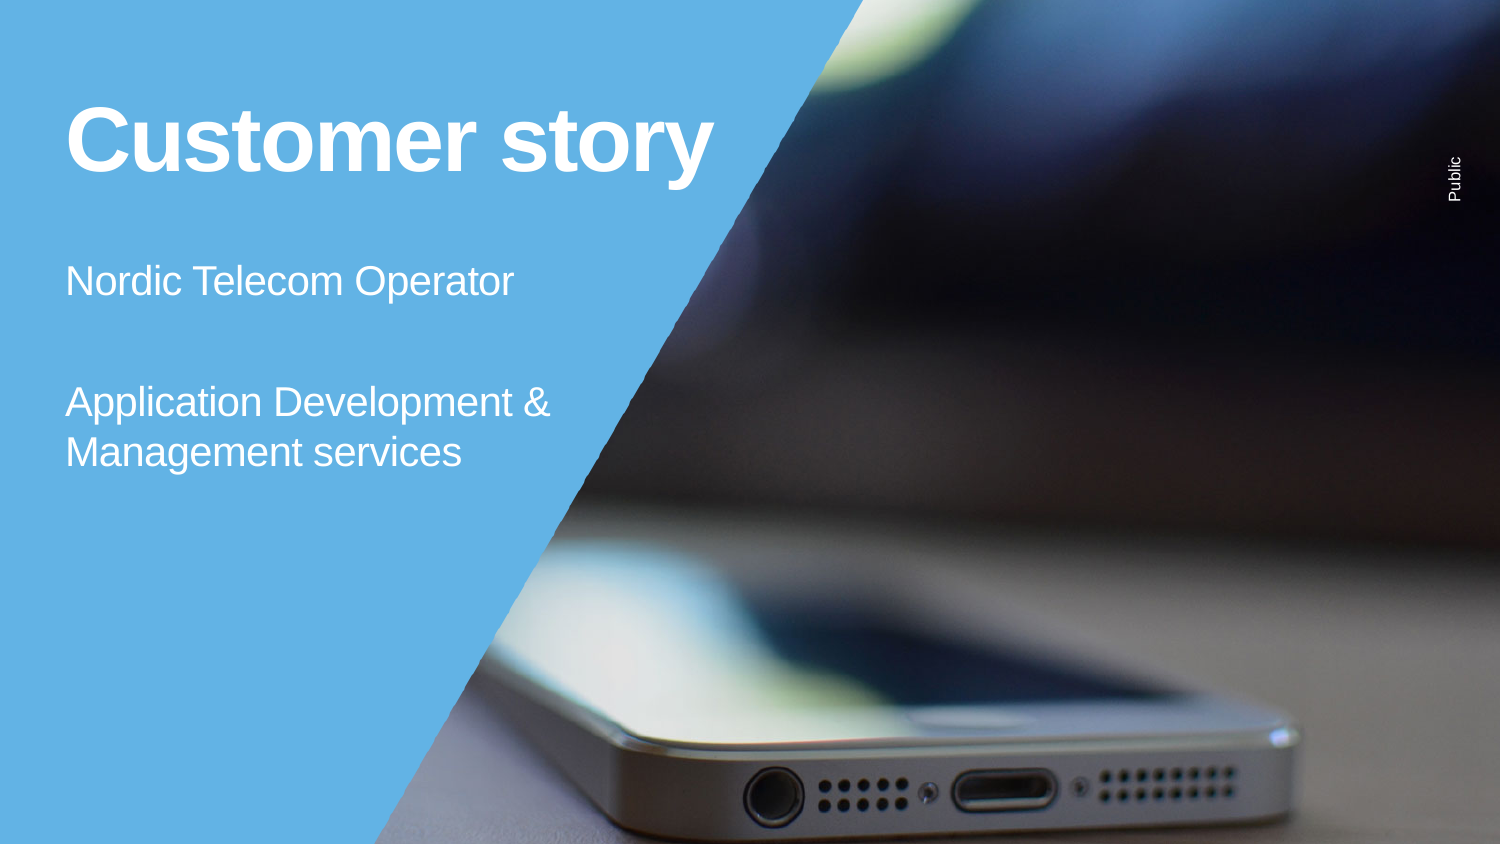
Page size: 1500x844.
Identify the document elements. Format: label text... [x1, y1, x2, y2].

title Customer story [64, 39, 819, 191]
list Nordic Telecom Operator Application Development & Management services [64, 253, 576, 643]
picture [0, 0, 1500, 844]
